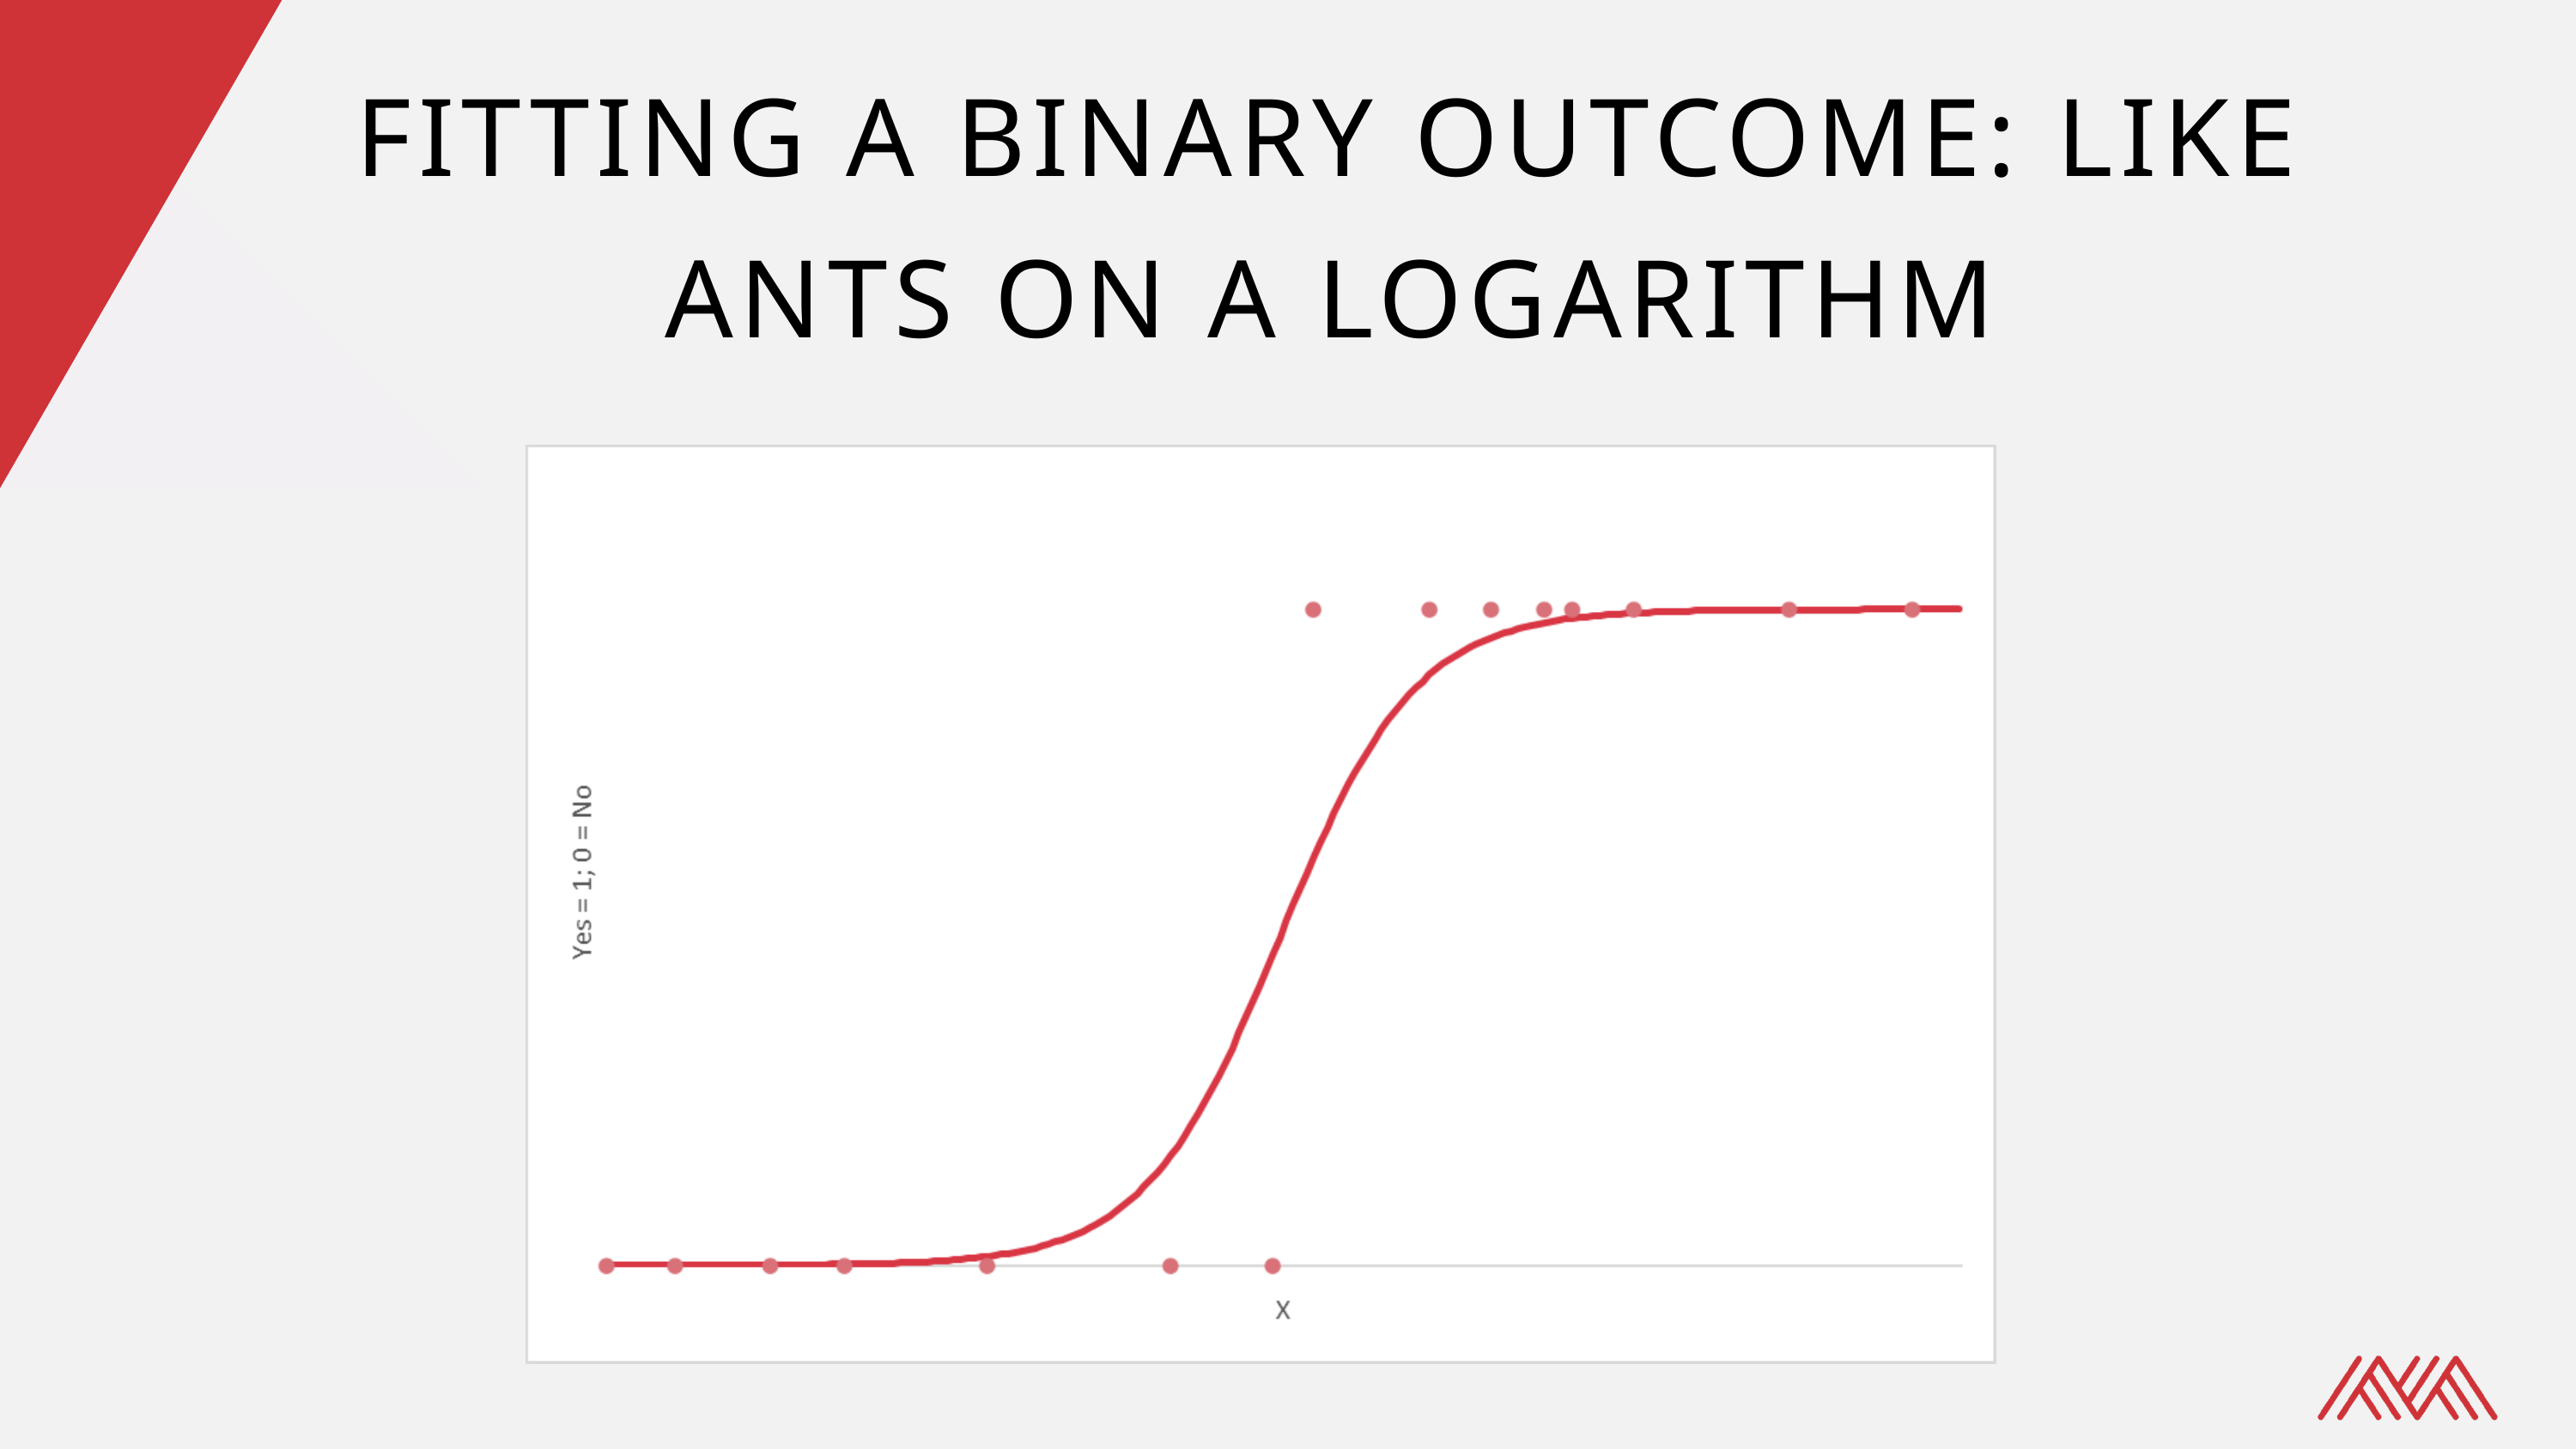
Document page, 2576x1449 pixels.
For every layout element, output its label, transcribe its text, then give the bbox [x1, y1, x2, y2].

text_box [0, 0, 298, 488]
picture [2266, 1304, 2551, 1422]
text_box FITTING A BINARY OUTCOME: LIKE ANTS ON A LOGARITHM [485, 37, 2432, 360]
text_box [302, 7, 483, 488]
picture [526, 445, 1997, 1365]
